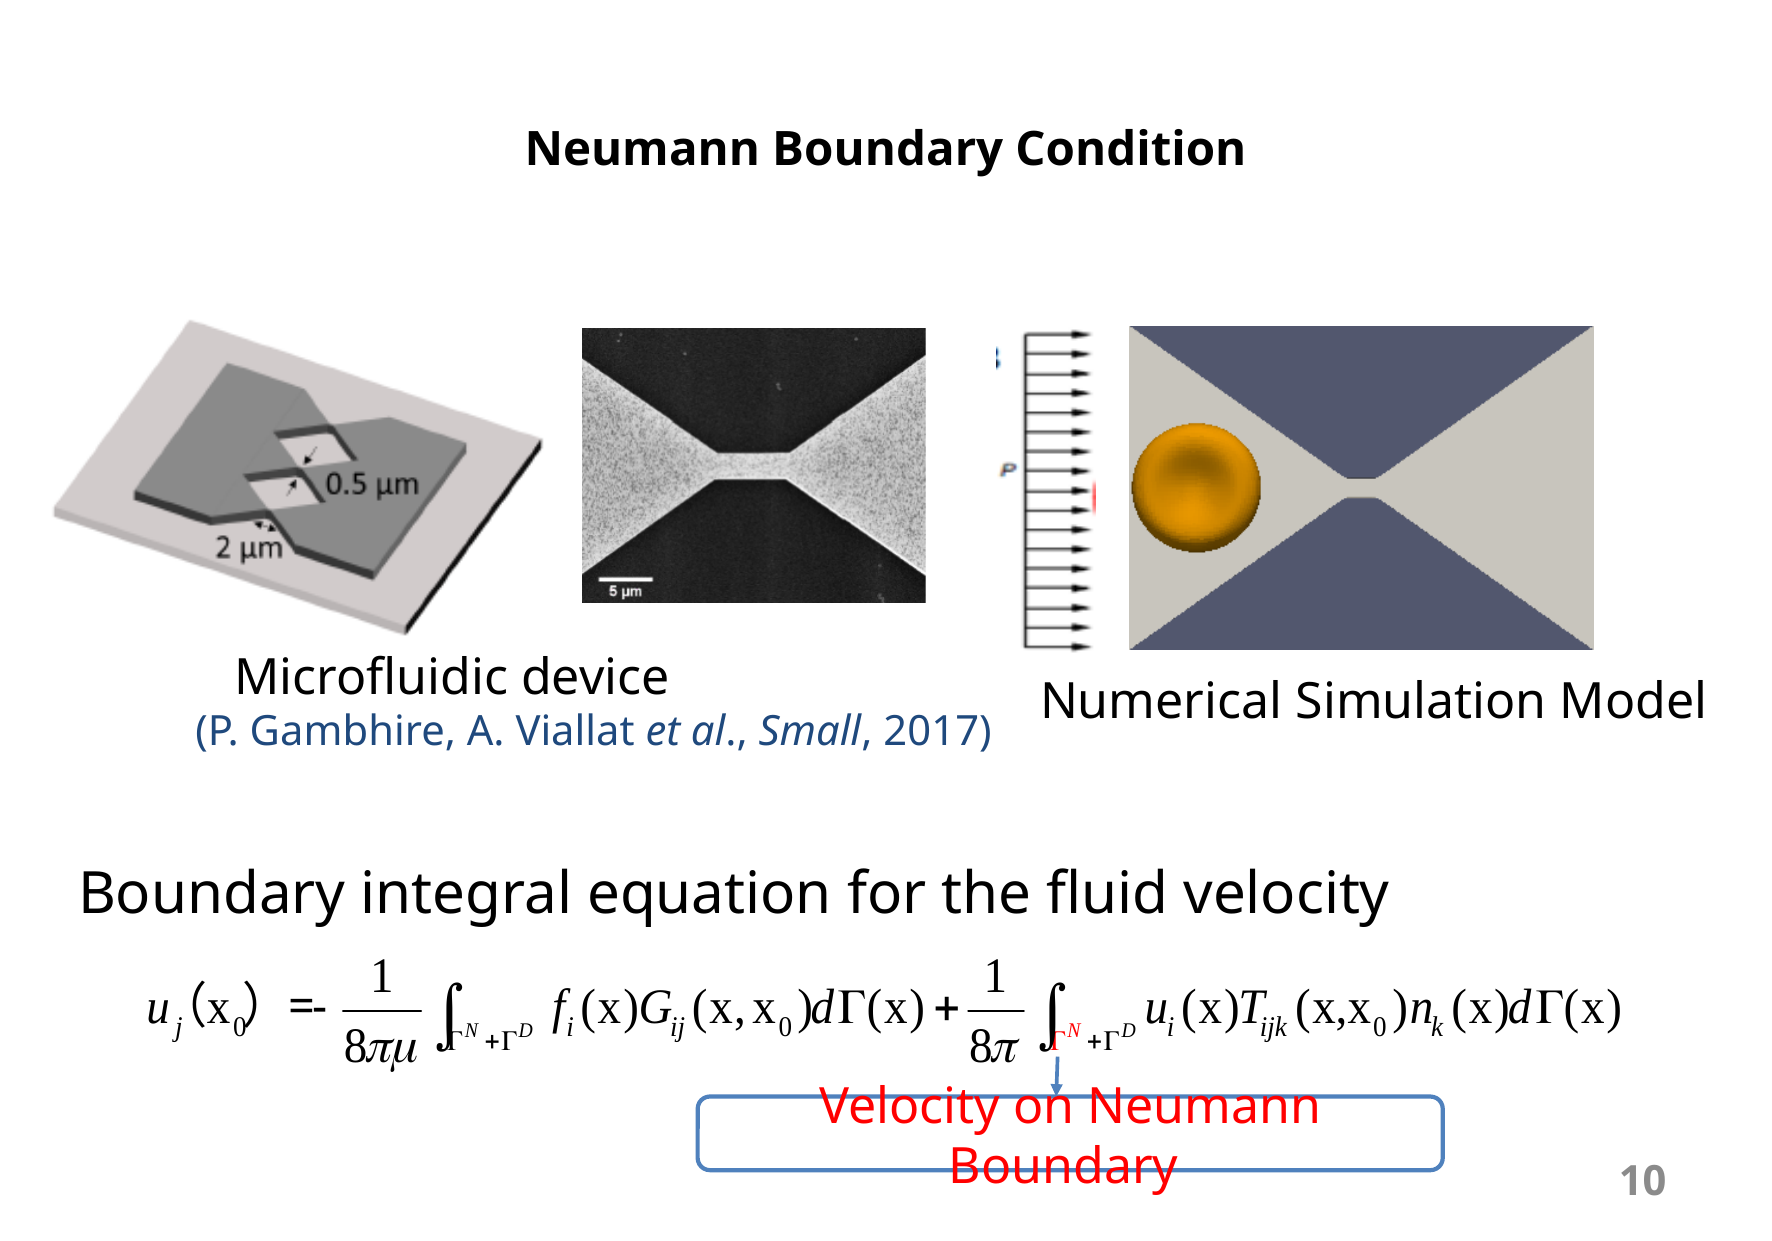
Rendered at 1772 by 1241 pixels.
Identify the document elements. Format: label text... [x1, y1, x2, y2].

title Neumann Boundary Condition [88, 51, 1684, 259]
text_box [1068, 319, 1772, 737]
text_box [140, 944, 1632, 1171]
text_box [30, 300, 1064, 764]
slide_number 10 [1269, 1149, 1684, 1216]
text_box Boundary integral equation for the fluid velocity [63, 847, 1420, 933]
